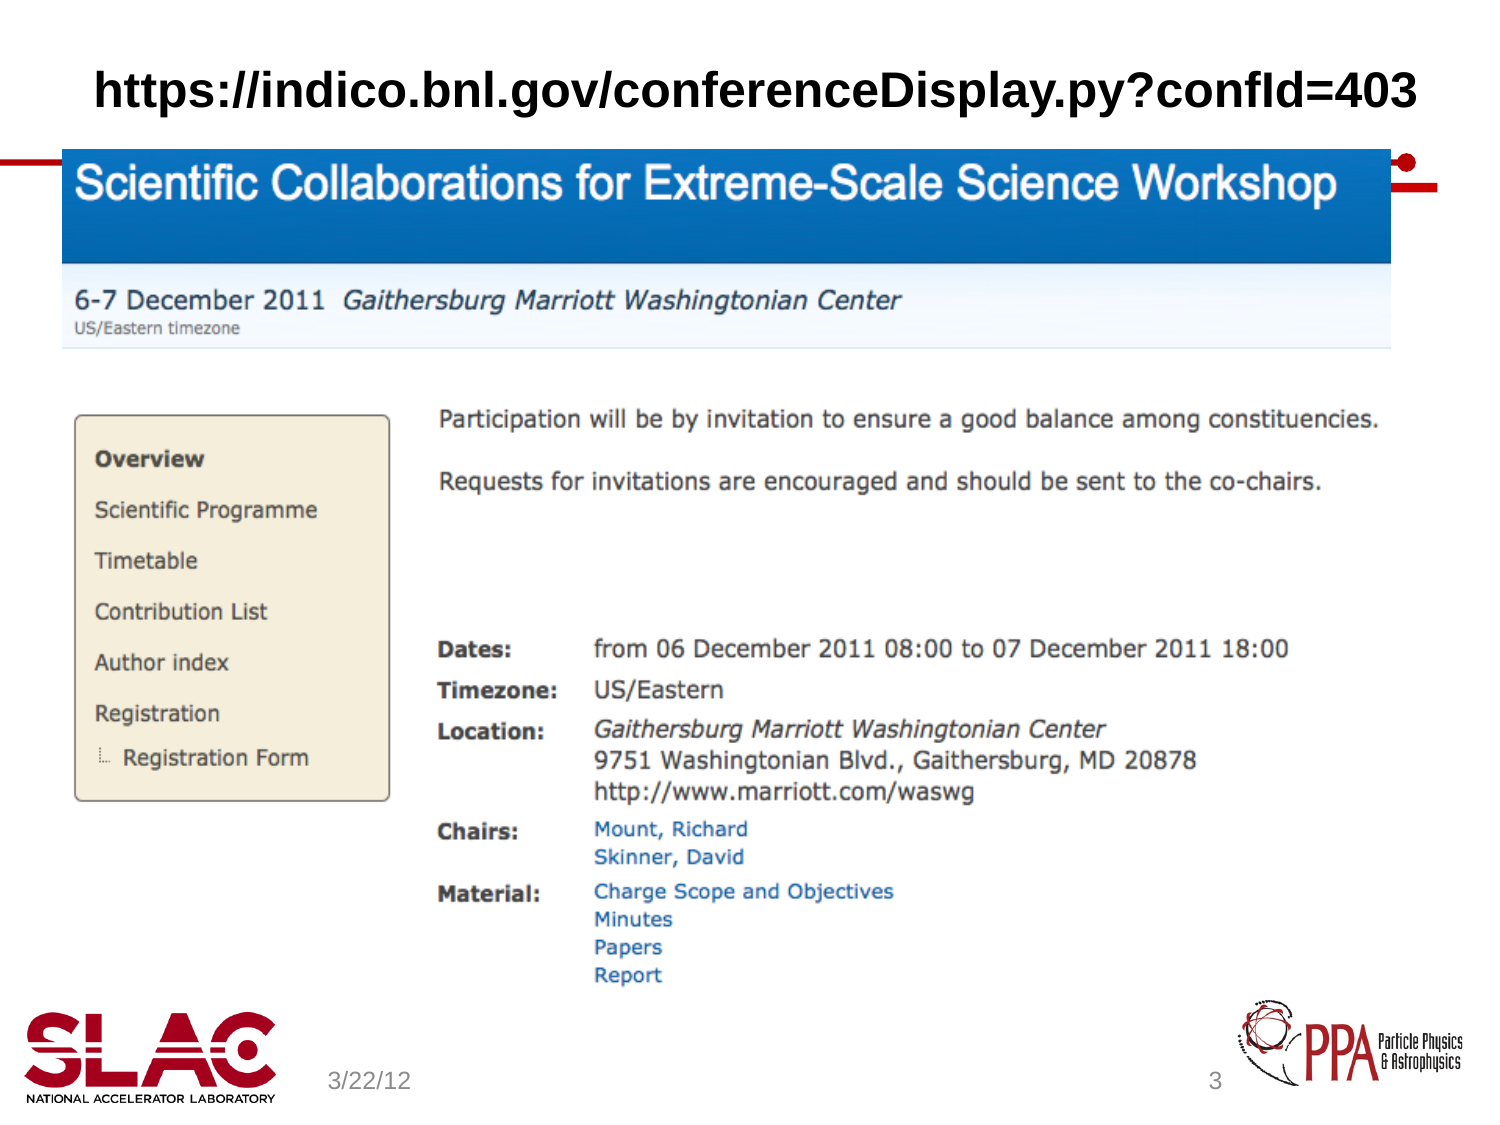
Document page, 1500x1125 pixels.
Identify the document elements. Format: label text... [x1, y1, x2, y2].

slide_number 3 [887, 1050, 1238, 1110]
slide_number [312, 1050, 663, 1110]
picture [1237, 999, 1463, 1086]
picture [24, 1012, 276, 1103]
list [62, 149, 1391, 1000]
title https://indico.bnl.gov/conferenceDisplay.py?confId=403 [49, 24, 1463, 151]
